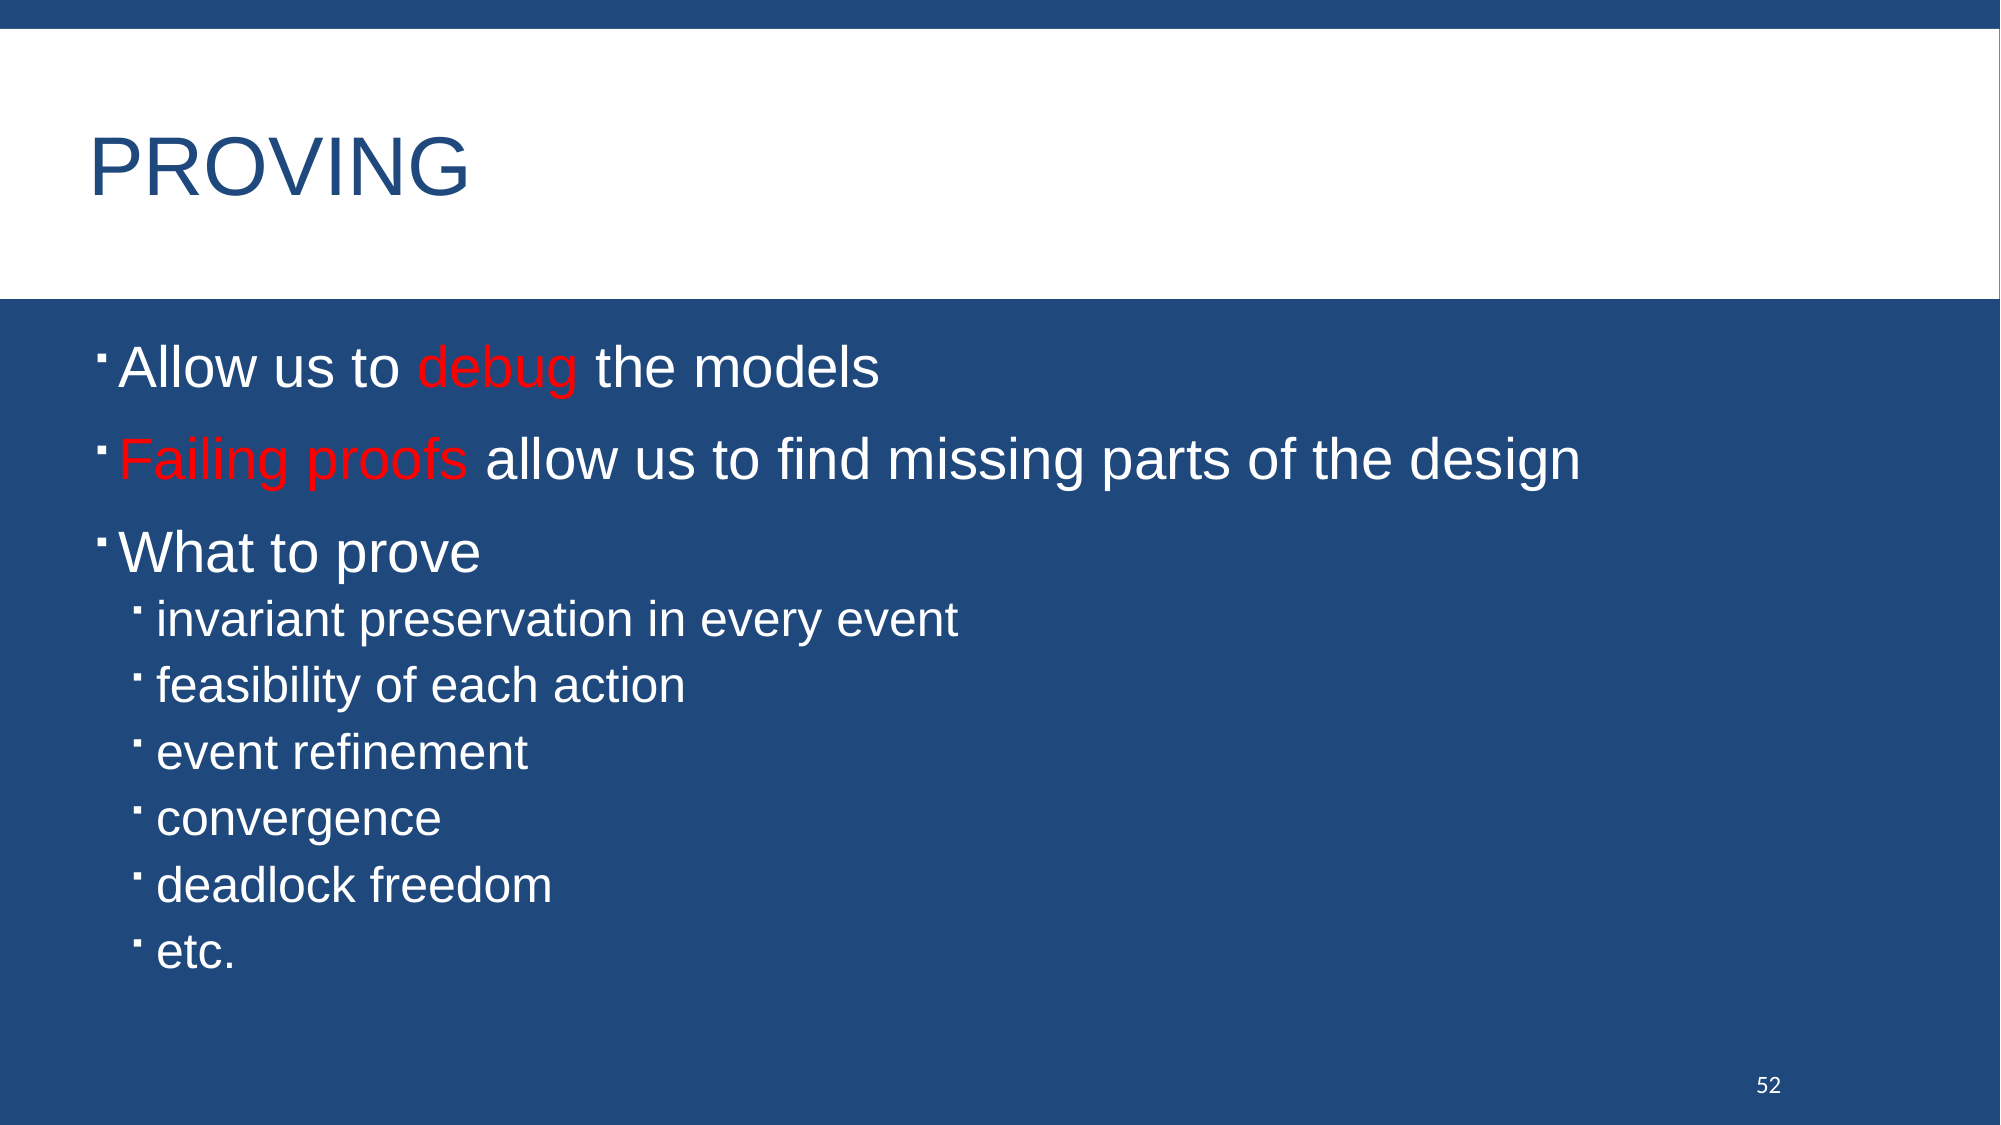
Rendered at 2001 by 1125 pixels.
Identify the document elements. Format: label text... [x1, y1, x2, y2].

slide_number 52 [1748, 1053, 1924, 1114]
title Proving [73, 46, 1924, 295]
list Allow us to debug the models Failing proofs allow us to find missing parts of the design What to prove invariant preservation in every event feasibility of each action event refinement convergence deadlock freedom etc. [73, 329, 1924, 1020]
